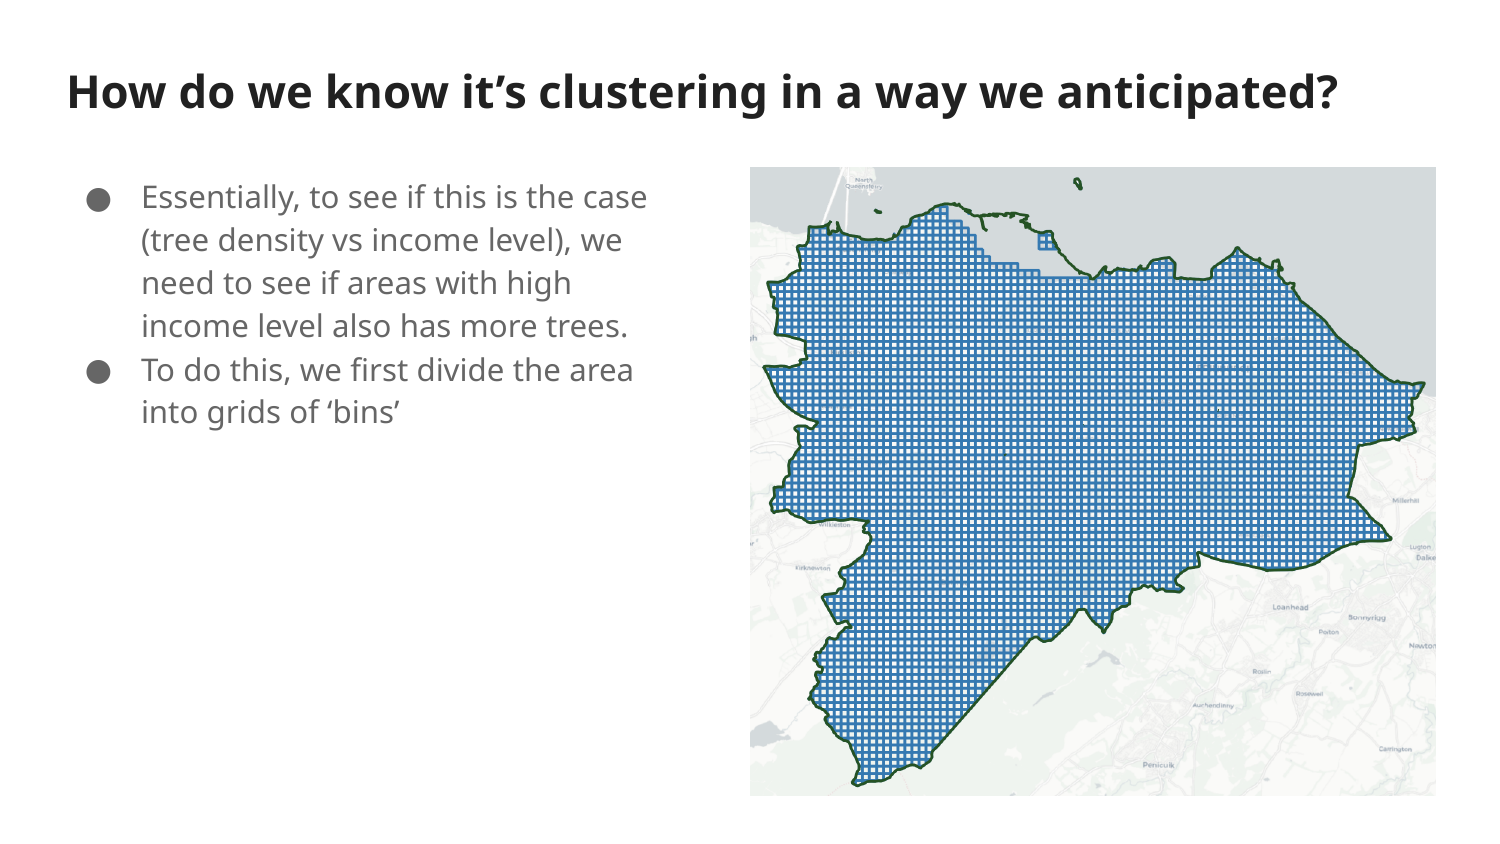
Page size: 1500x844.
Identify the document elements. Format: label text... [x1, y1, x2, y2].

picture [749, 167, 1437, 796]
title How do we know it’s clustering in a way we anticipated? [51, 48, 1449, 180]
list Essentially, to see if this is the case (tree density vs income level), we need to see if areas with high income level also has more trees. To do this, we first divide the area into grids of ‘bins’ [51, 156, 691, 808]
